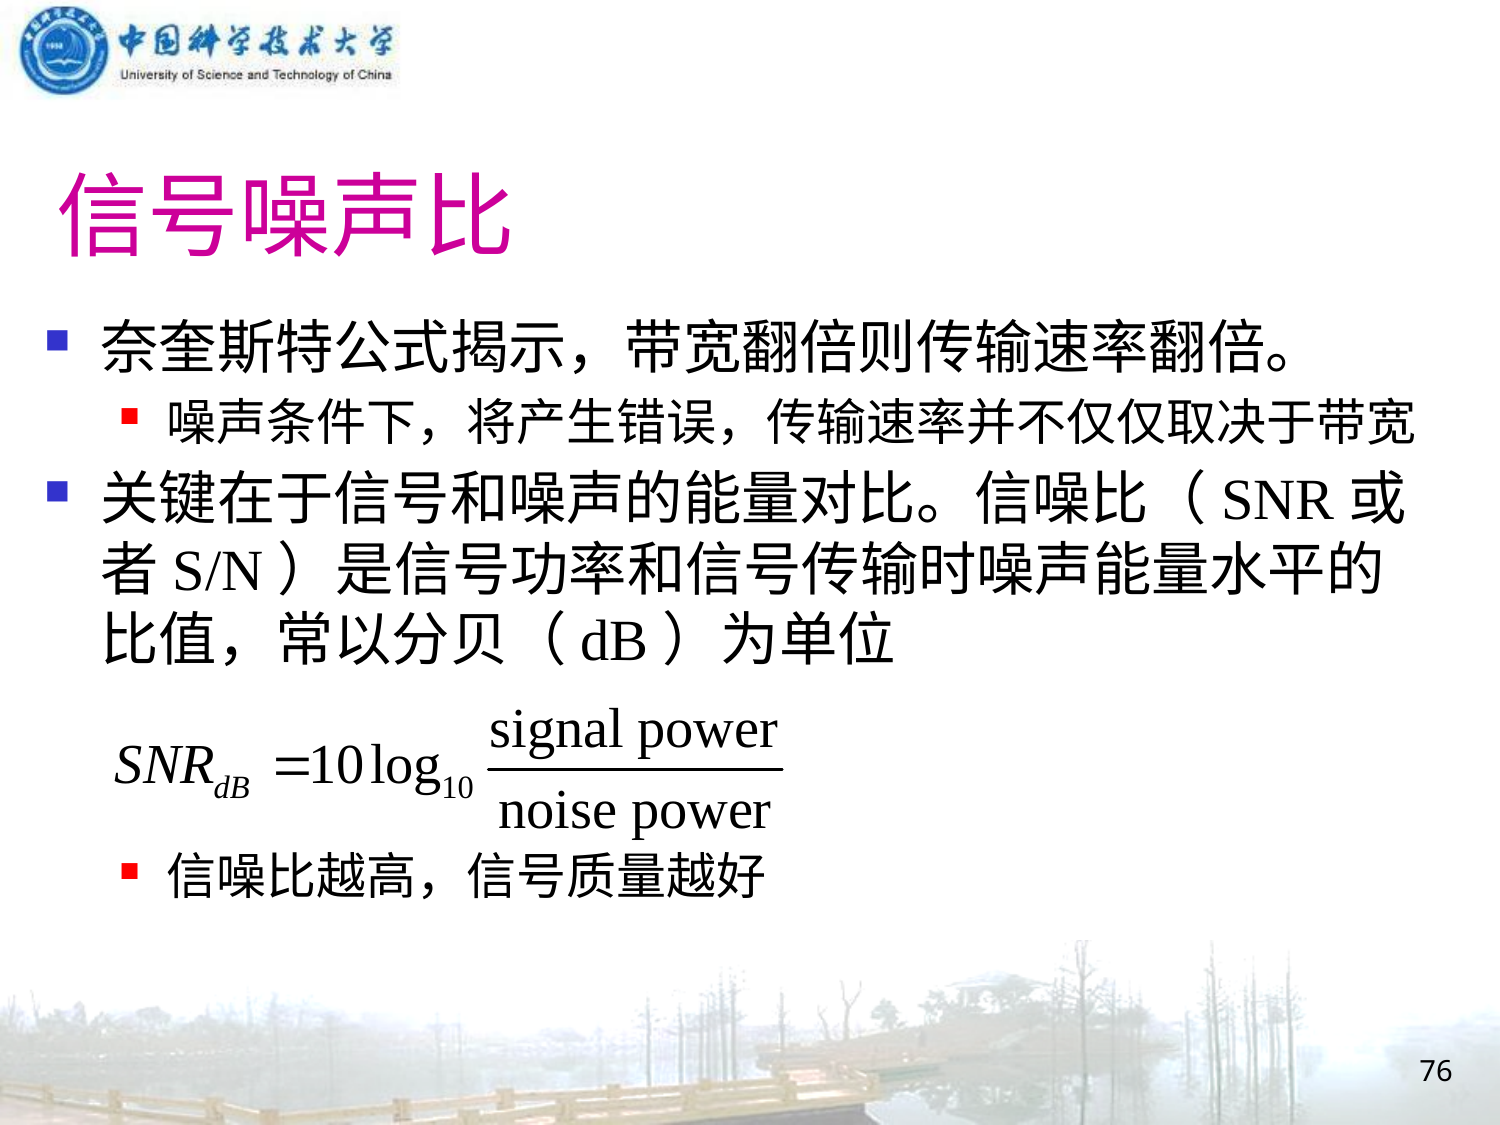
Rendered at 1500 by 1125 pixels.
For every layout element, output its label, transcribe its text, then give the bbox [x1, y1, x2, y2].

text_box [103, 692, 798, 854]
slide_number 85 [0, 940, 1500, 1125]
list 奈奎斯特公式揭示，带宽翻倍则传输速率翻倍。 噪声条件下，将产生错误，传输速率并不仅仅取决于带宽 关键在于信号和噪声的能量对比。信噪比（SNR或者S/N）是信号功率和信号传输时噪声能量水平的比值，常以分贝（dB）为单位 信噪比越高，信号质量越好 [29, 302, 1458, 1007]
title 信号噪声比 [40, 34, 1468, 276]
slide_number 76 [1154, 1023, 1468, 1100]
picture [0, 0, 422, 103]
